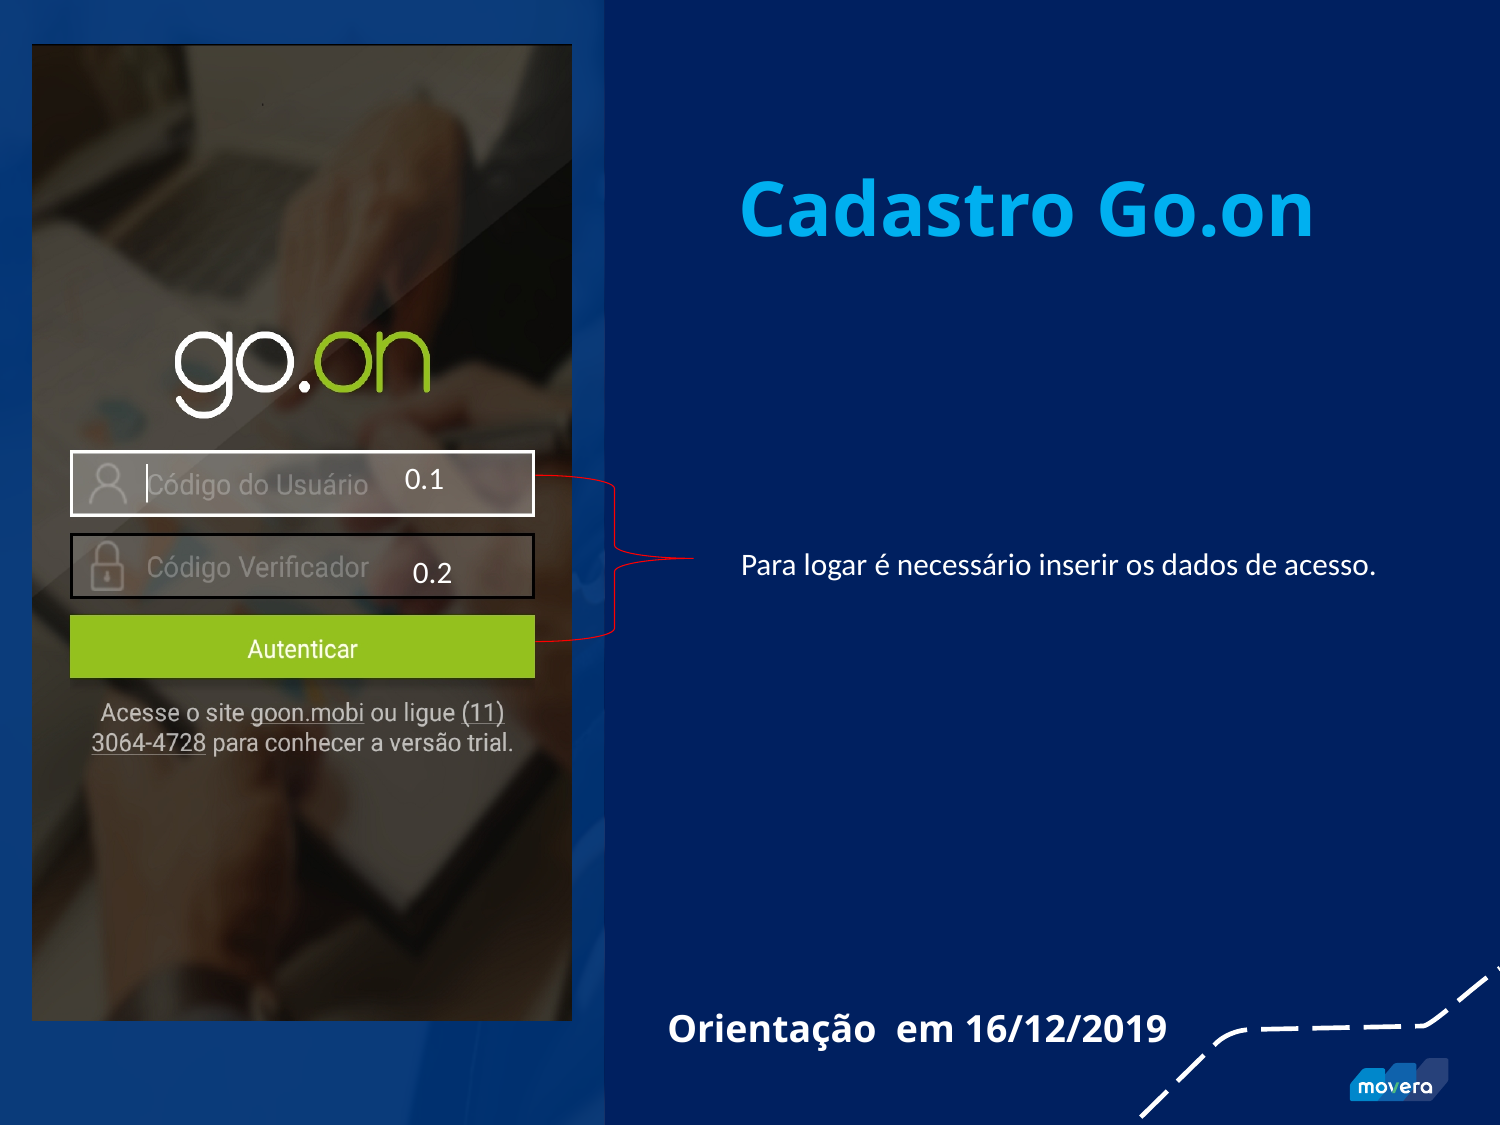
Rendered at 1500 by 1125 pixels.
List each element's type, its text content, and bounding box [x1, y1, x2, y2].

text_box Orientação em 16/12/2019 [651, 997, 1183, 1058]
picture [25, 44, 572, 1021]
text_box [0, 0, 605, 1125]
text_box [572, 476, 694, 641]
text_box Para logar é necessário inserir os dados de acesso. [726, 536, 1437, 589]
picture [1349, 1058, 1449, 1102]
picture [1359, 1083, 1373, 1093]
text_box Cadastro Go.on [623, 159, 1431, 252]
text_box [1140, 968, 1500, 1118]
